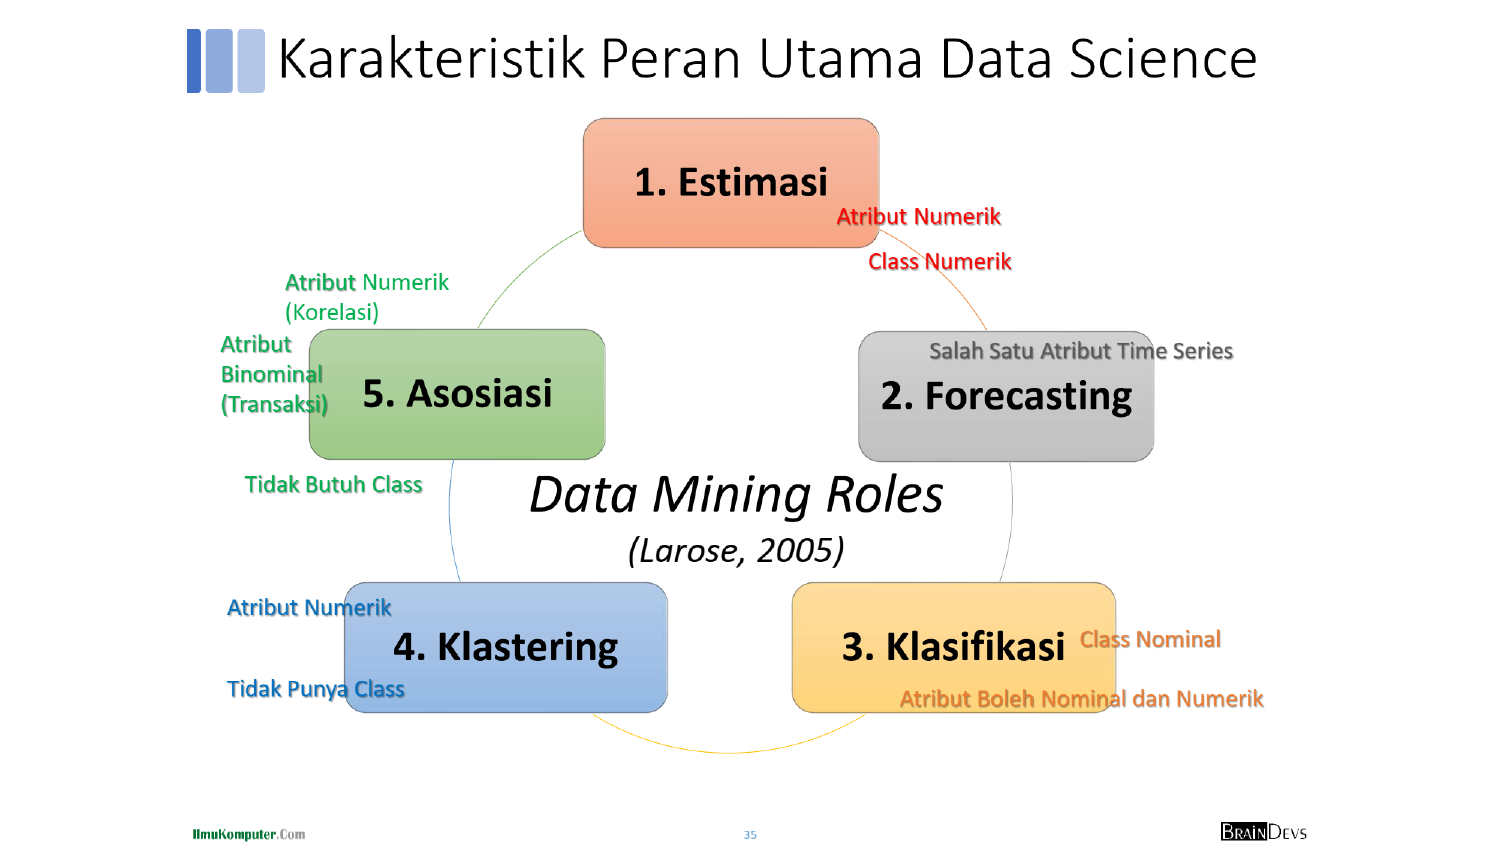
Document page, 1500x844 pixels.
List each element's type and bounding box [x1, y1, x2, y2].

picture [187, 0, 1313, 844]
